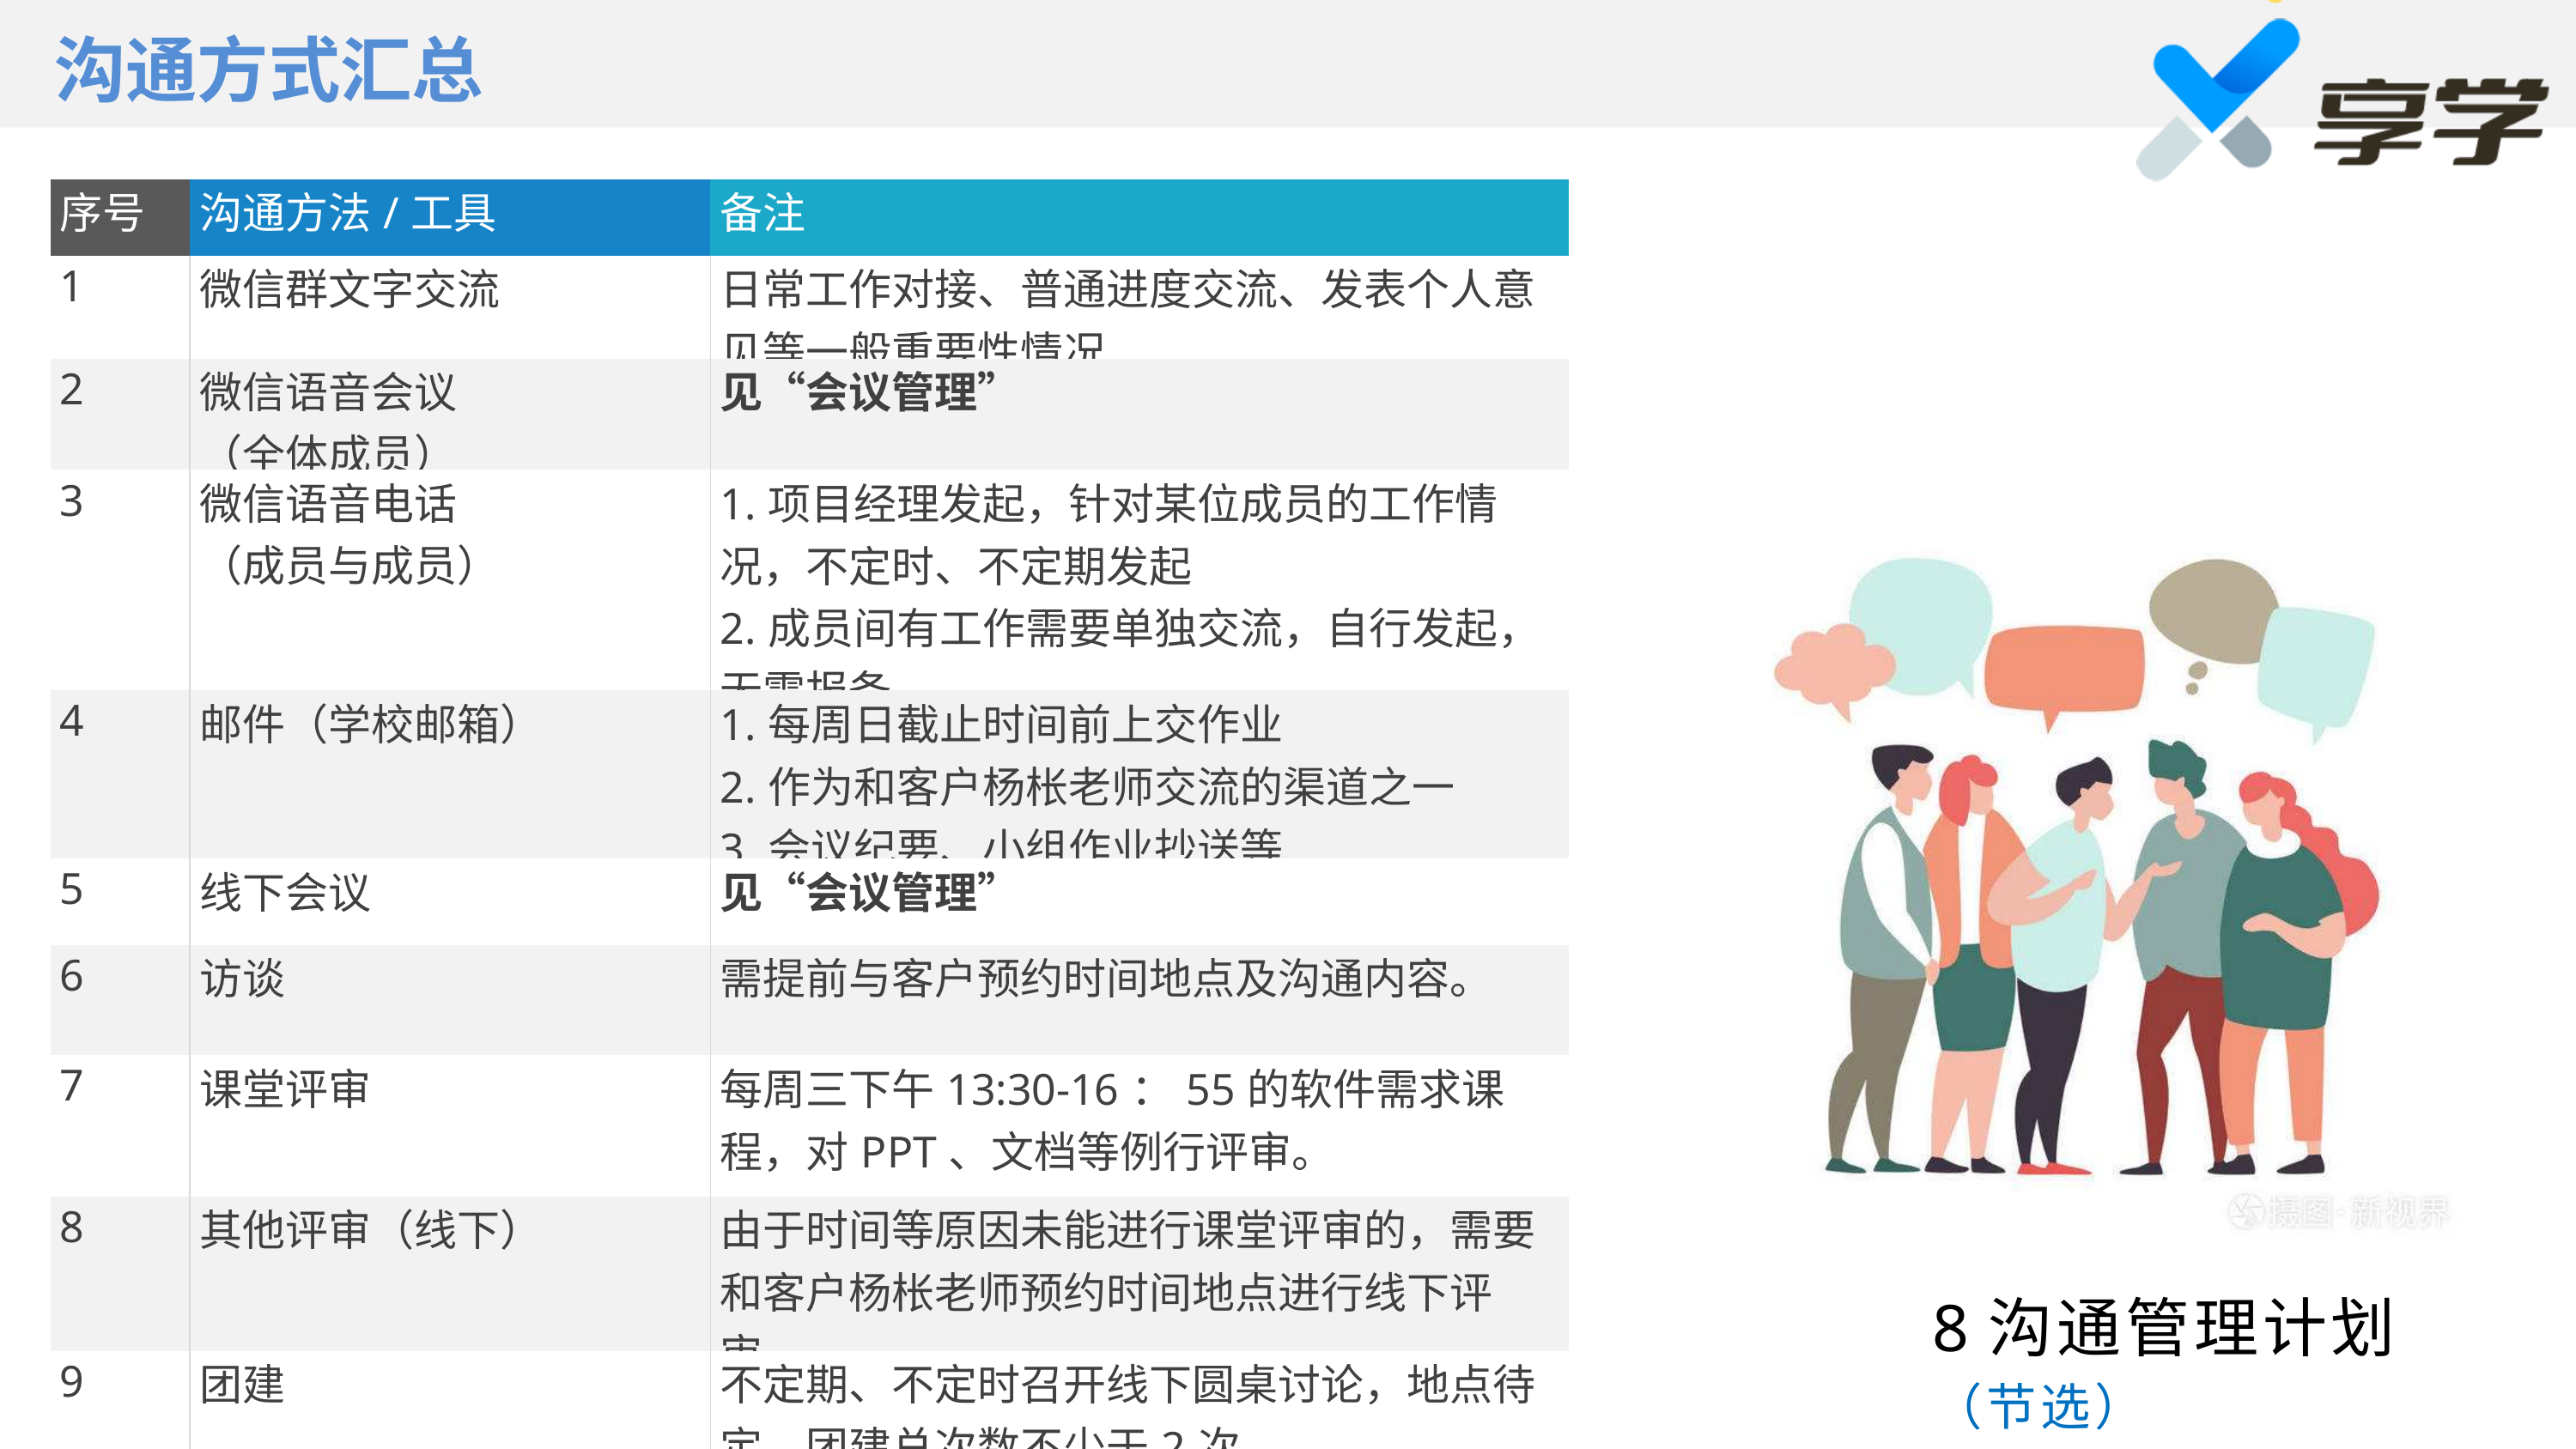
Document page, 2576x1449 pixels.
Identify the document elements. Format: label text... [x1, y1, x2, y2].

text_box [0, 0, 2085, 128]
table_cell 课堂评审 [191, 1055, 710, 1197]
table_header 序号 [51, 179, 190, 256]
table_cell 见“会议管理” [711, 858, 1569, 945]
table_cell 其他评审（线下） [191, 1197, 710, 1351]
table_header 备注 [710, 179, 1569, 256]
table_cell 1 [51, 256, 189, 359]
table_cell 邮件（学校邮箱） [191, 690, 710, 858]
table_cell 每周三下午13:30-16：55的软件需求课程，对PPT、文档等例行评审。 [711, 1055, 1569, 1197]
table_cell 线下会议 [191, 858, 710, 945]
table_header 沟通方法/工具 [190, 179, 710, 256]
table_cell 微信语音电话 （成员与成员） [191, 470, 710, 690]
table_cell 1.项目经理发起，针对某位成员的工作情况，不定时、不定期发起 2.成员间有工作需要单独交流，自行发起，无需报备。 [711, 470, 1569, 690]
table_cell 5 [51, 858, 189, 945]
table_cell 由于时间等原因未能进行课堂评审的，需要和客户杨枨老师预约时间地点进行线下评审。 [711, 1197, 1569, 1351]
text_box 沟通方式汇总 [39, 18, 775, 118]
text_box 8沟通管理计划 （节选） [1929, 1258, 2576, 1449]
table_cell 日常工作对接、普通进度交流、发表个人意见等一般重要性情况 [711, 256, 1569, 359]
table_cell 需提前与客户预约时间地点及沟通内容。 [711, 945, 1569, 1055]
table_cell 3 [51, 470, 189, 690]
table_cell 不定期、不定时召开线下圆桌讨论，地点待定，团建总次数不少于2次。 [711, 1351, 1569, 1449]
table_cell 见“会议管理” [711, 359, 1569, 470]
table_cell 访谈 [191, 945, 710, 1055]
table_cell 6 [51, 945, 189, 1055]
table_cell 4 [51, 690, 189, 858]
table_cell 8 [51, 1197, 189, 1351]
table_cell 2 [51, 359, 189, 470]
table_cell 7 [51, 1055, 189, 1197]
table_cell 微信语音会议 （全体成员） [191, 359, 710, 470]
picture [1682, 460, 2482, 1259]
table_cell 团建 [191, 1351, 710, 1449]
picture [2090, 0, 2576, 246]
table_cell 微信群文字交流 [191, 256, 710, 359]
table_cell 9 [51, 1351, 189, 1449]
table_cell 1.每周日截止时间前上交作业 2.作为和客户杨枨老师交流的渠道之一 3.会议纪要、小组作业抄送等 [711, 690, 1569, 858]
